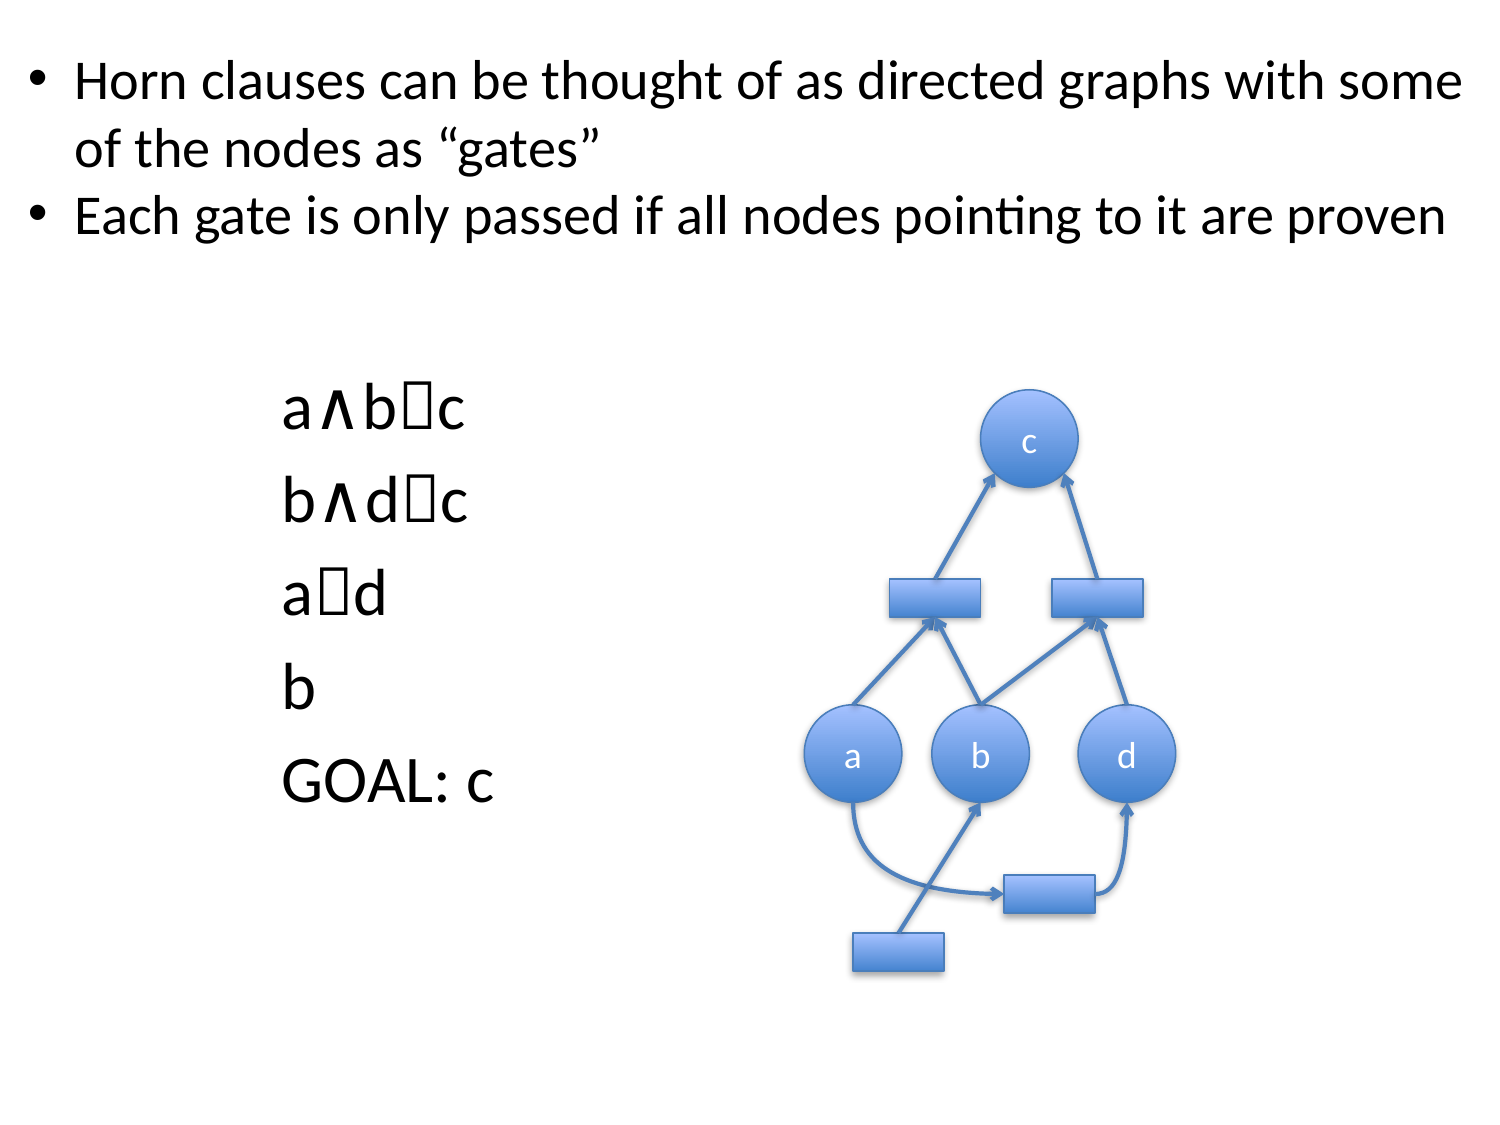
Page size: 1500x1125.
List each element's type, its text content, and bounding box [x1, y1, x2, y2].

text_box [1051, 578, 1144, 618]
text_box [882, 772, 975, 924]
text_box [889, 578, 981, 615]
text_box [980, 616, 1096, 705]
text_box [898, 801, 981, 934]
text_box d [1077, 704, 1177, 803]
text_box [852, 616, 933, 705]
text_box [1097, 616, 1128, 705]
list a∧bc b∧dc ad b GOAL: c [266, 355, 553, 952]
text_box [934, 472, 996, 580]
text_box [934, 616, 979, 705]
text_box c [979, 388, 1079, 489]
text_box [1063, 472, 1098, 580]
text_box Horn clauses can be thought of as directed graphs with some of the nodes as “gates” Each gate is only passed if all nodes pointing to it are proven [13, 36, 1480, 254]
text_box [852, 932, 945, 972]
text_box b [931, 714, 1031, 803]
text_box [1003, 874, 1096, 914]
text_box a [803, 704, 903, 803]
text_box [1094, 801, 1128, 895]
